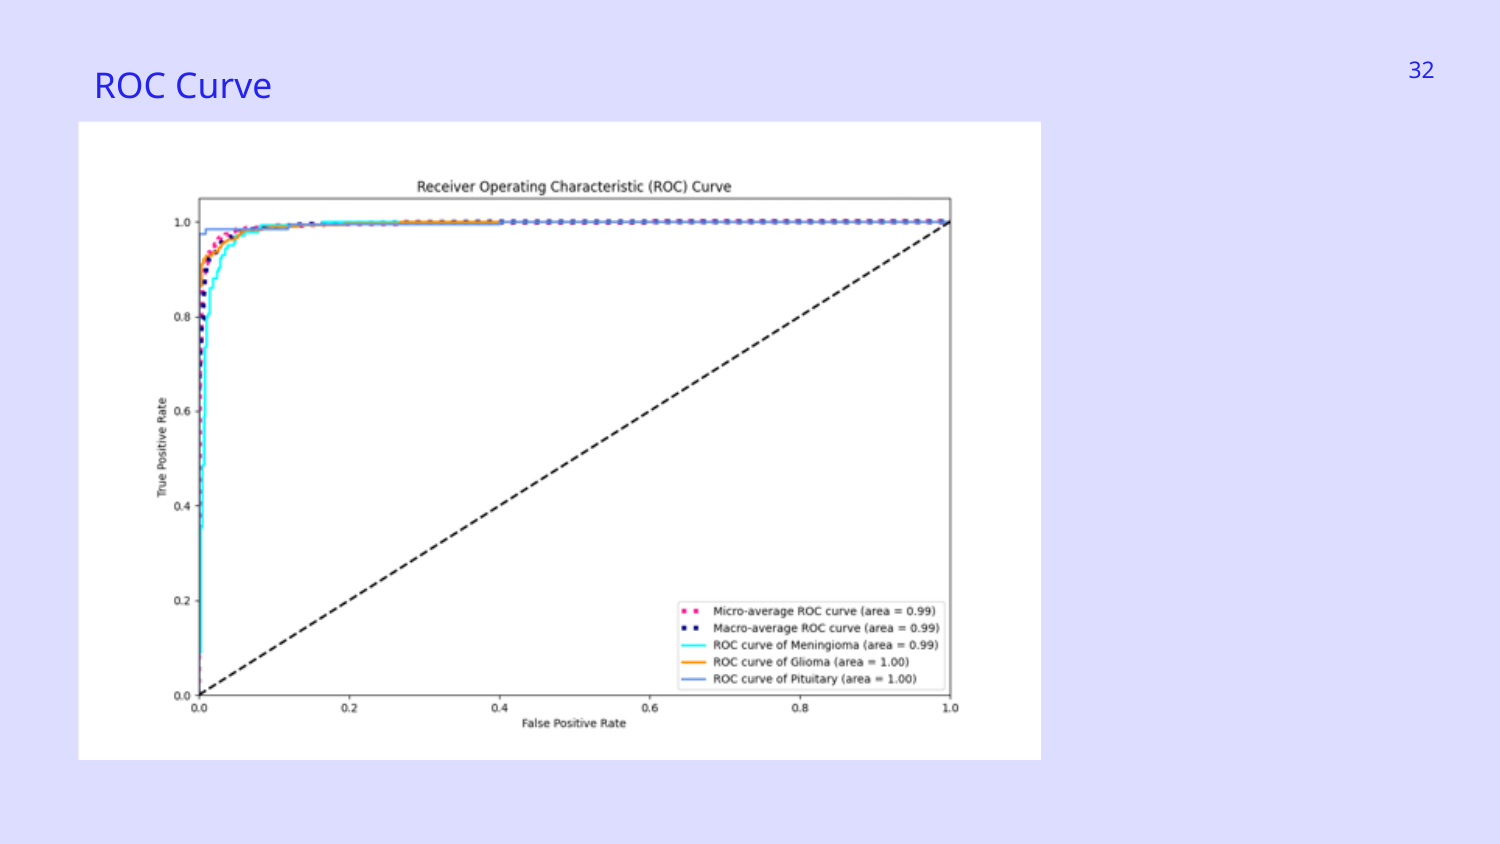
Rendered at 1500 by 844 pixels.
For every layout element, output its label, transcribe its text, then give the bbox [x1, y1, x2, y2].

slide_number ‹#› [1392, 41, 1450, 71]
picture [78, 120, 1041, 760]
text_box ROC Curve [78, 47, 834, 120]
